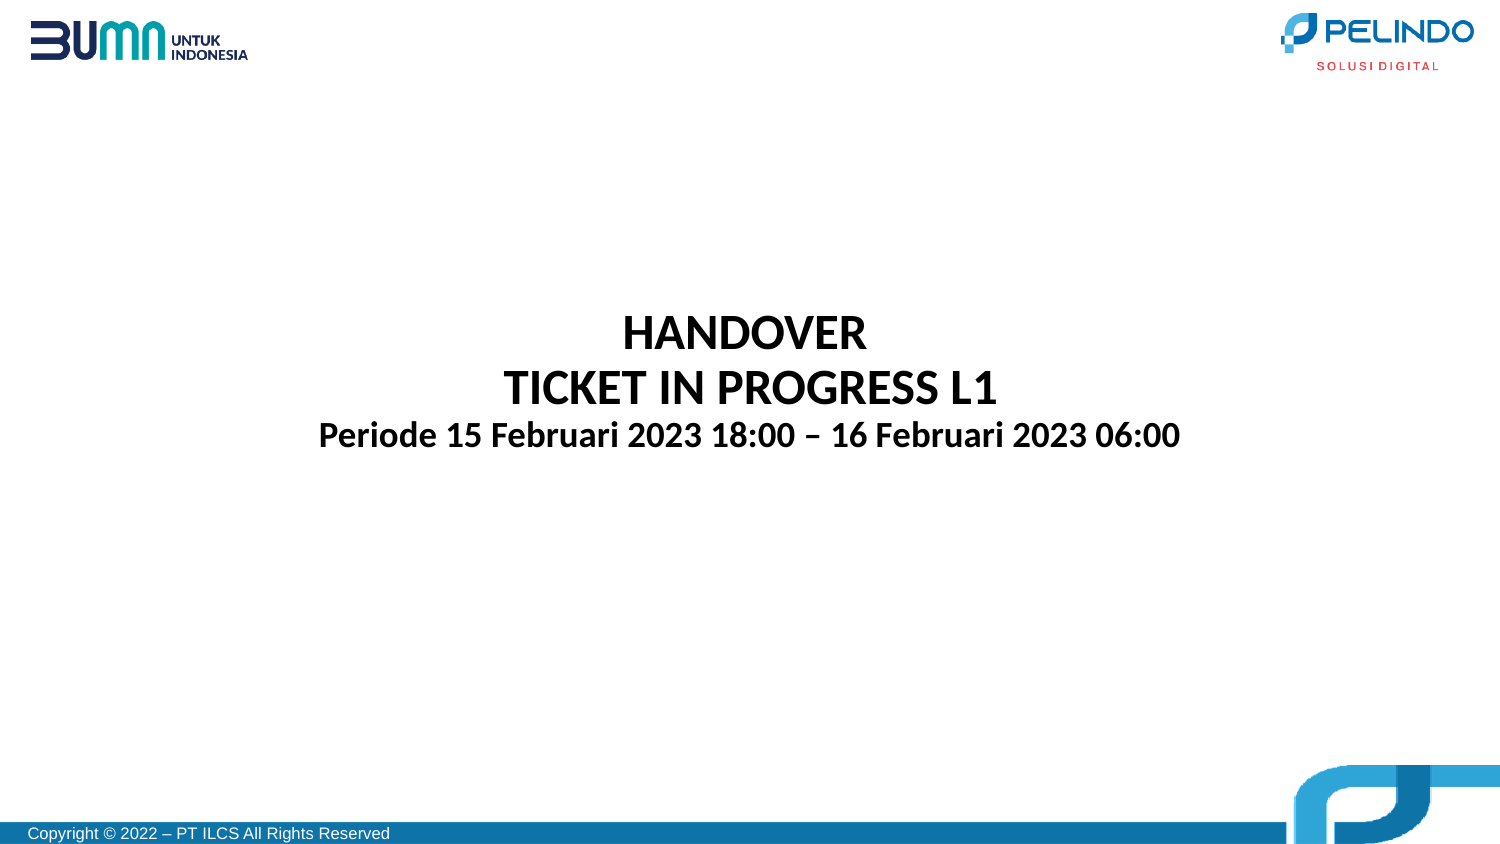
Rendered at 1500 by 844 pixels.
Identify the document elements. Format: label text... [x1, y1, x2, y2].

text_box HANDOVER TICKET IN PROGRESS L1 Periode 15 Februari 2023 18:00 – 16 Februari 2023 06:00 [105, 300, 1397, 462]
picture [0, 765, 1500, 844]
picture [1281, 13, 1474, 76]
picture [31, 21, 248, 61]
